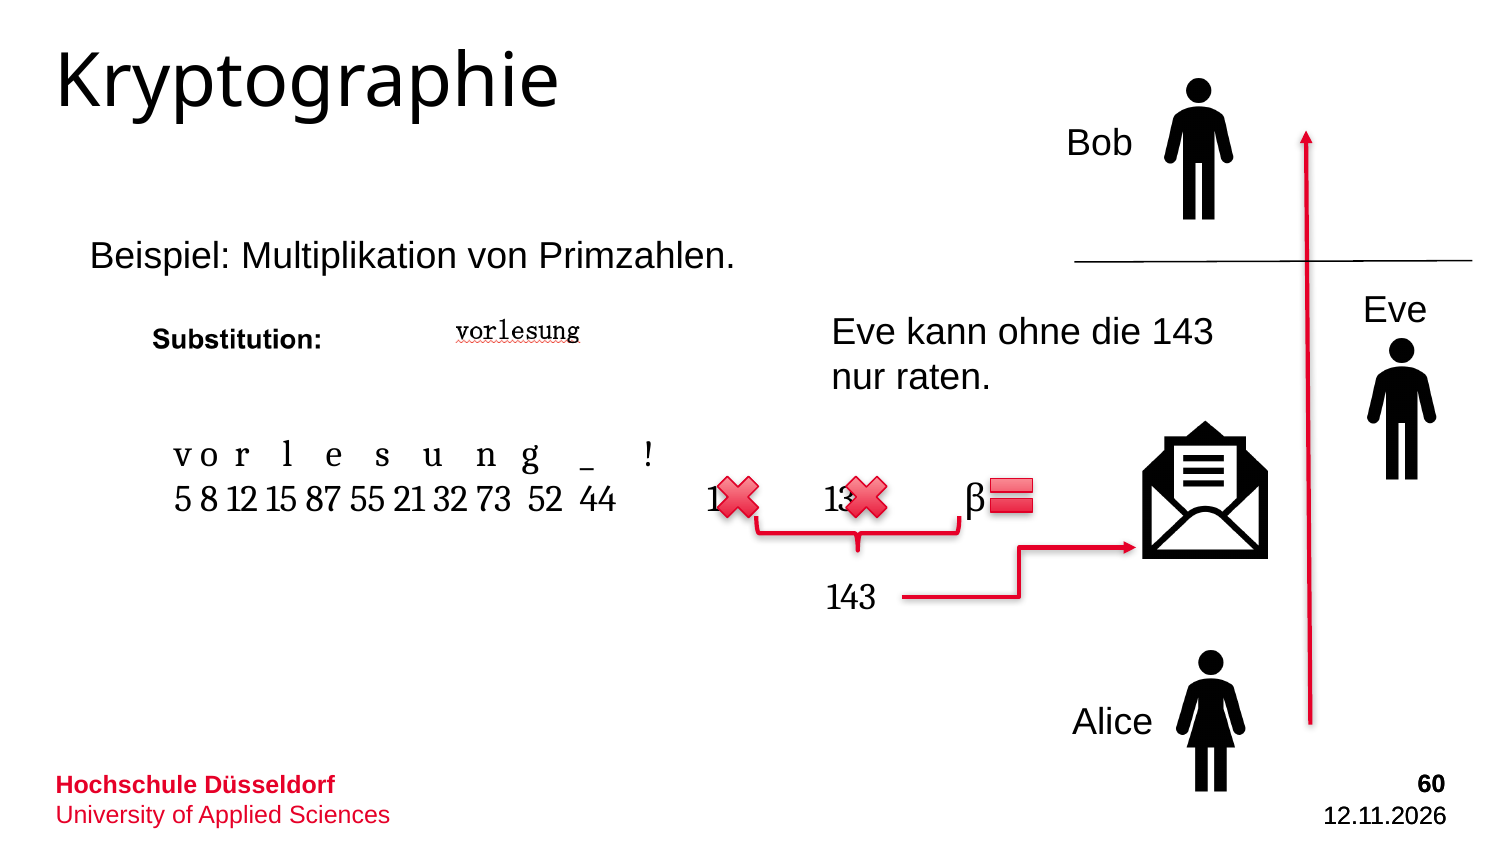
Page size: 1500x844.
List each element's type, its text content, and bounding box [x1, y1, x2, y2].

text_box [754, 516, 962, 553]
text_box Eve [1347, 277, 1500, 338]
text_box [1074, 263, 1198, 269]
text_box 143 [811, 564, 1164, 625]
text_box [990, 498, 1033, 513]
text_box 60 [1283, 759, 1461, 815]
text_box Alice [1057, 689, 1130, 750]
text_box Bob [1051, 110, 1117, 171]
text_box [1305, 130, 1311, 259]
title Kryptographie [39, 24, 1461, 160]
text_box [845, 475, 888, 513]
picture [134, 299, 617, 377]
text_box Beispiel: Multiplikation von Primzahlen. [74, 223, 1198, 374]
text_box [1305, 272, 1311, 725]
picture [1135, 644, 1286, 796]
picture [1127, 414, 1279, 565]
text_box Alice [1291, 689, 1461, 750]
text_box Bob [1279, 110, 1455, 171]
text_box Eve kann ohne die 143 nur raten. [816, 299, 1286, 405]
text_box 15.12.2022 [1305, 785, 1463, 844]
picture [1325, 333, 1477, 484]
text_box v o r l e s u n g _ ! 5 8 12 15 87 55 21 32 73 52 44 11 13 β [159, 421, 1122, 572]
text_box [990, 478, 1033, 493]
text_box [901, 547, 1137, 597]
text_box [716, 475, 760, 519]
picture [1122, 73, 1274, 224]
